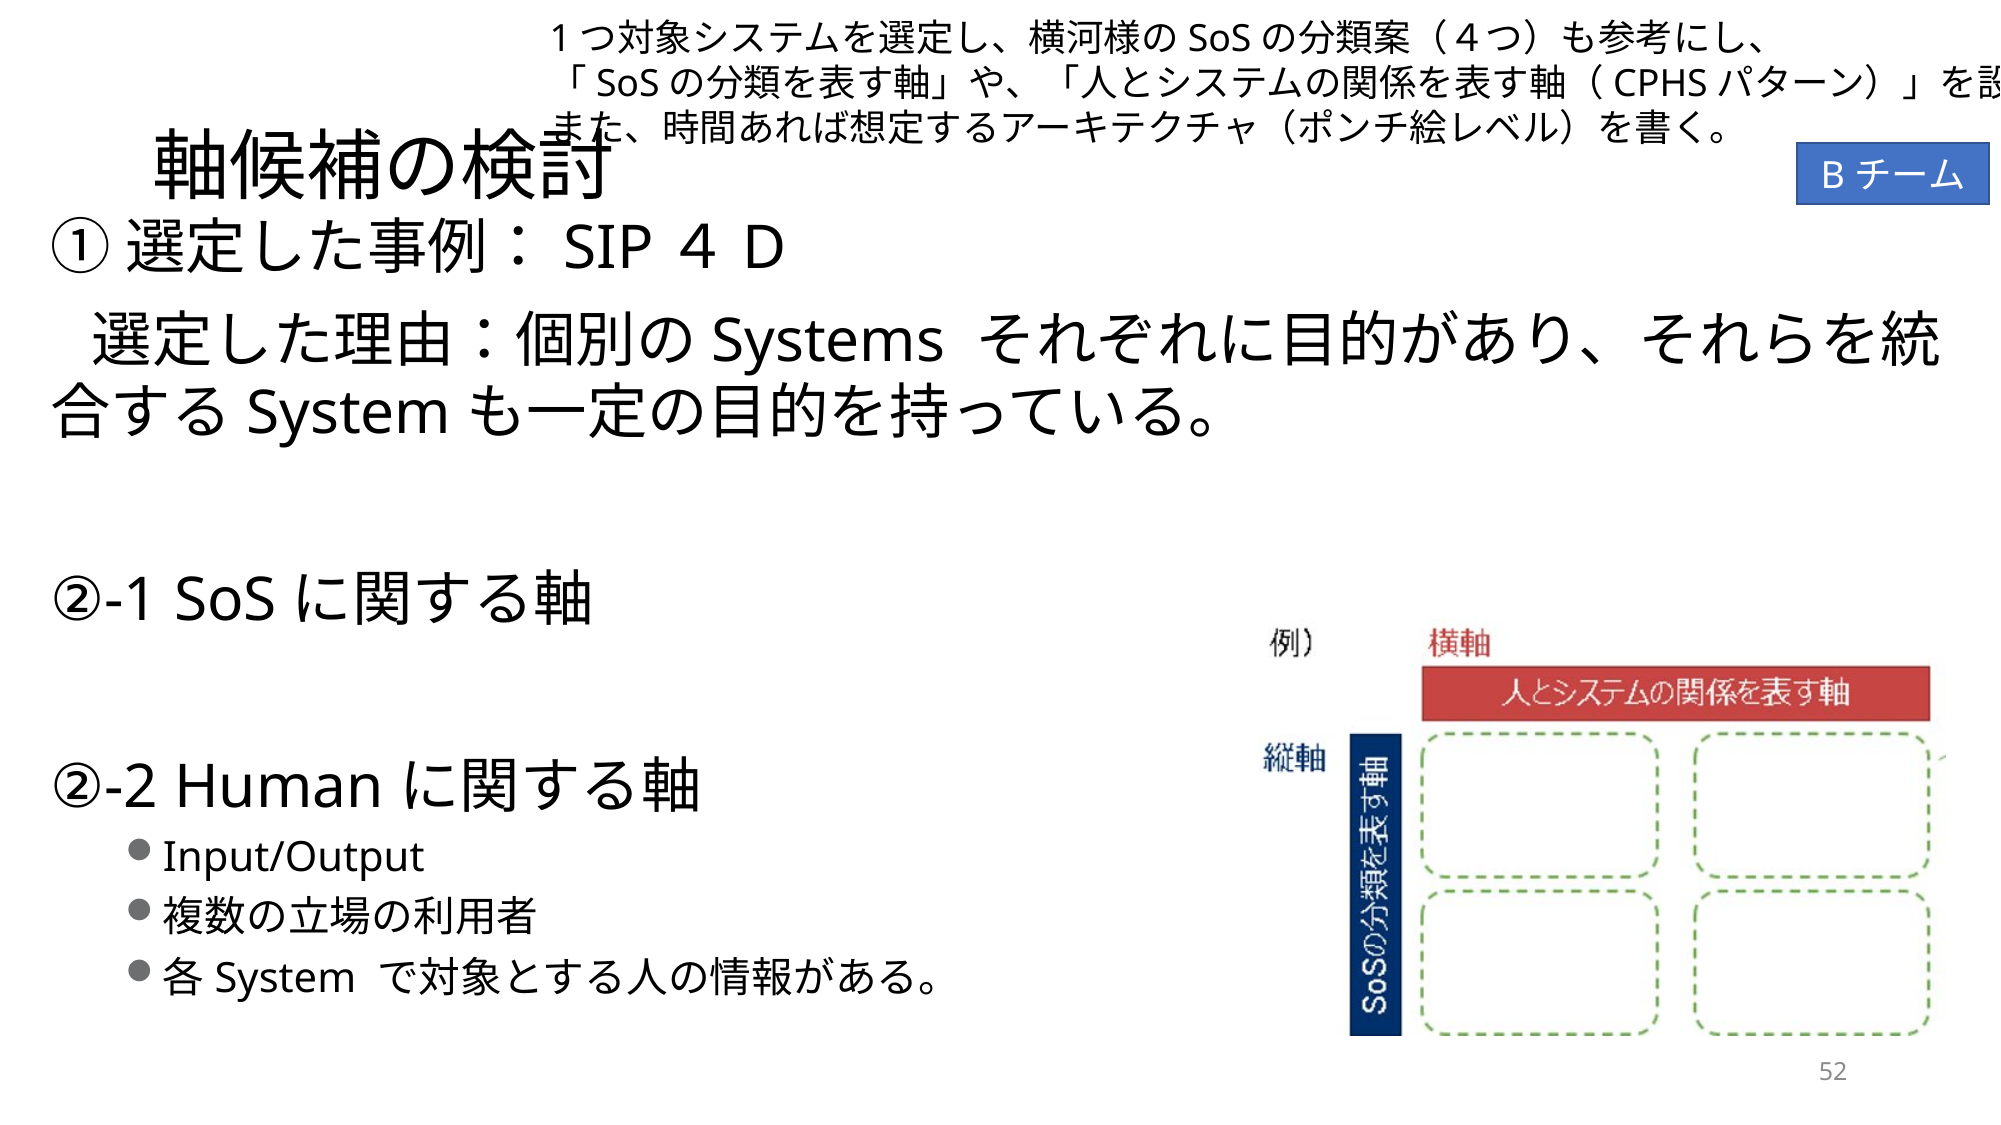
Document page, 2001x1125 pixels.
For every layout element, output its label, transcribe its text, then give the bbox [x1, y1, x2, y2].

text_box ①選定した事例：SIP４D 選定した理由：個別のSystems それぞれに目的があり、それらを統合するSystemも一定の目的を持っている。 ②-1 SoSに関する軸 ②-2 Humanに関する軸 Input/Output 複数の立場の利用者 各System で対象とする人の情報がある。 [50, 207, 1949, 1037]
text_box Bチーム [1797, 143, 1989, 204]
slide_number 52 [1412, 1042, 1863, 1103]
title 軸候補の検討 [137, 59, 1863, 207]
text_box 1つ対象システムを選定し、横河様のSoSの分類案（４つ）も参考にし、 「SoSの分類を表す軸」や、「人とシステムの関係を表す軸（CPHSパターン）」を設定。 また、時間あれば想定するアーキテクチャ（ポンチ絵レベル）を書く。​ [534, 6, 2000, 157]
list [1259, 619, 1946, 1036]
